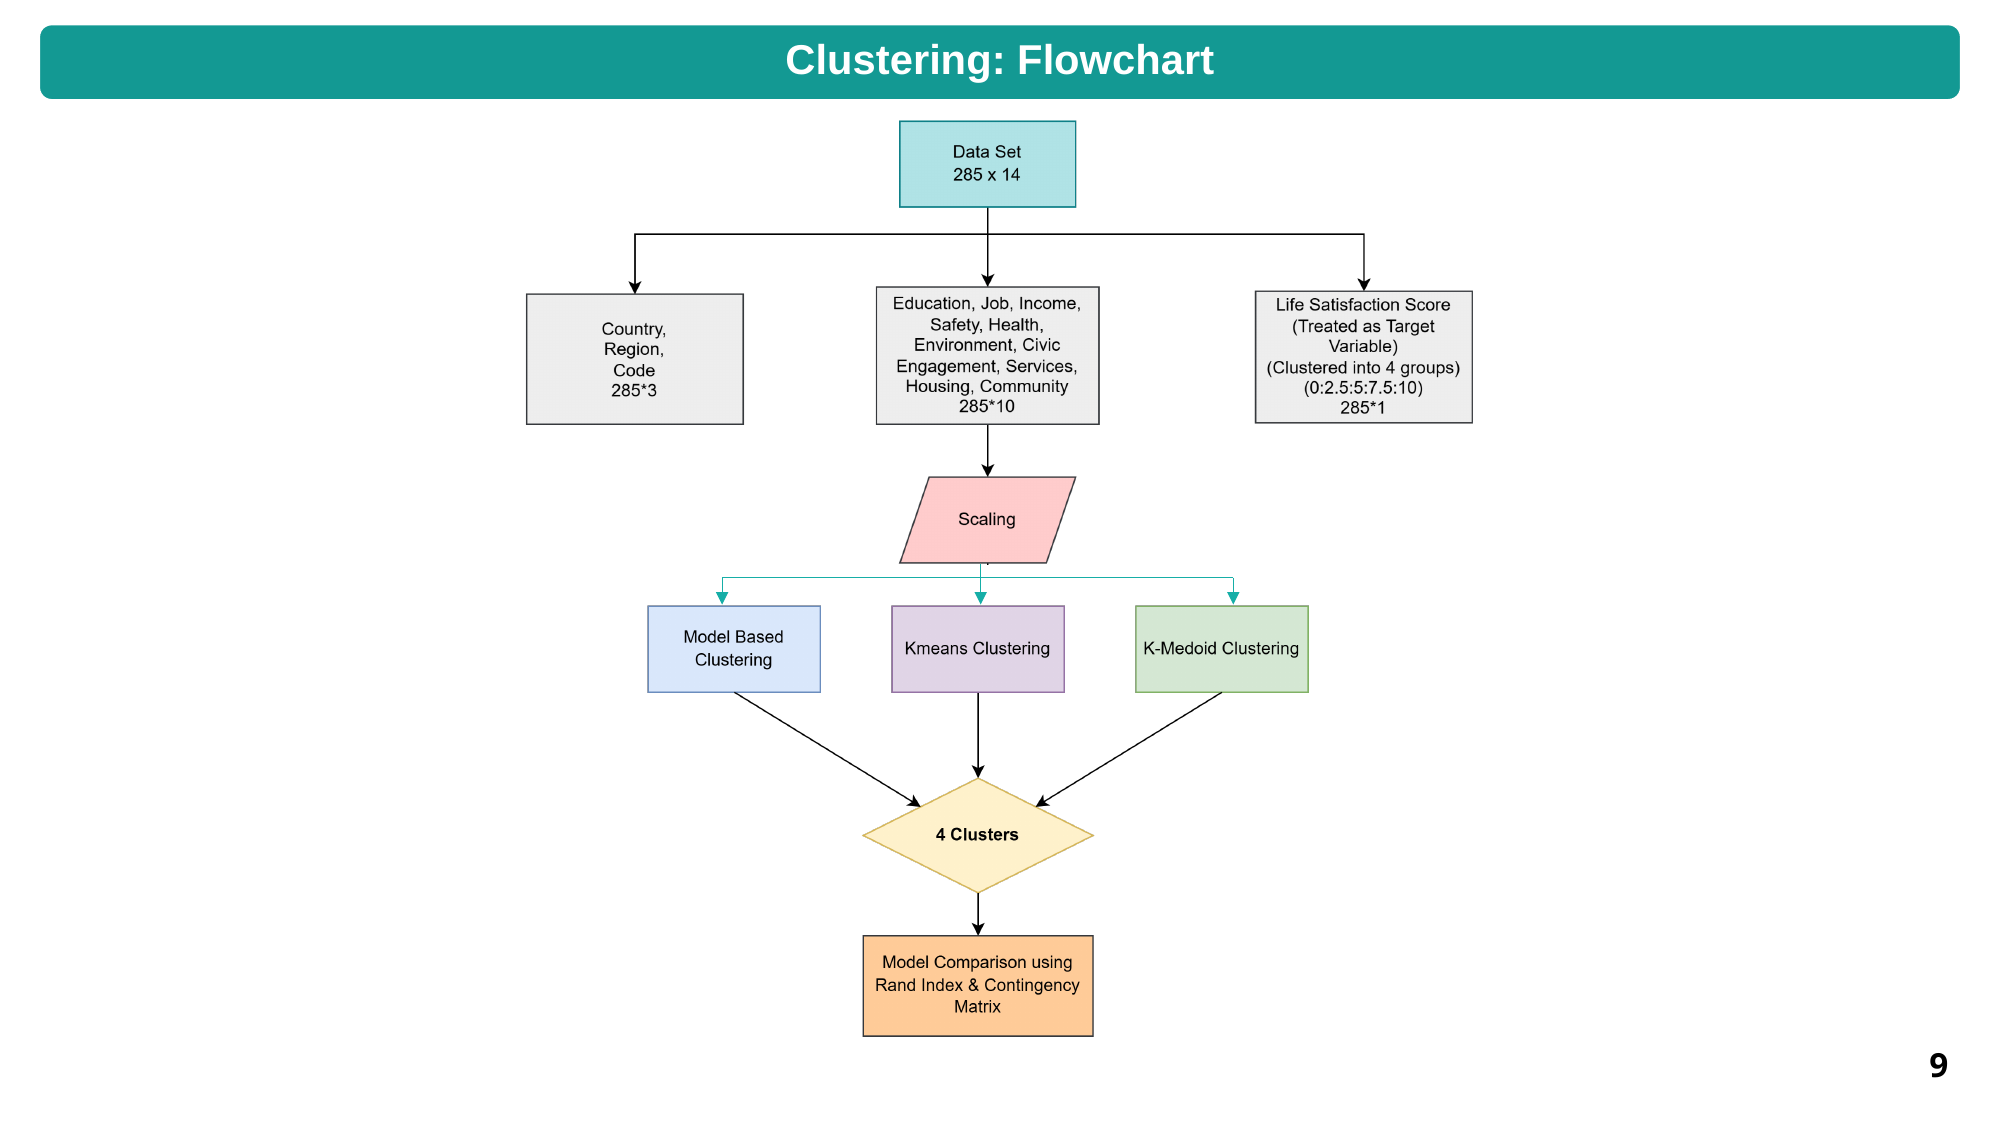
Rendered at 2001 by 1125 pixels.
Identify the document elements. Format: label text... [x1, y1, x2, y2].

slide_number 9 [1862, 1036, 1964, 1097]
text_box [39, 24, 1961, 101]
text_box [511, 106, 1489, 1051]
